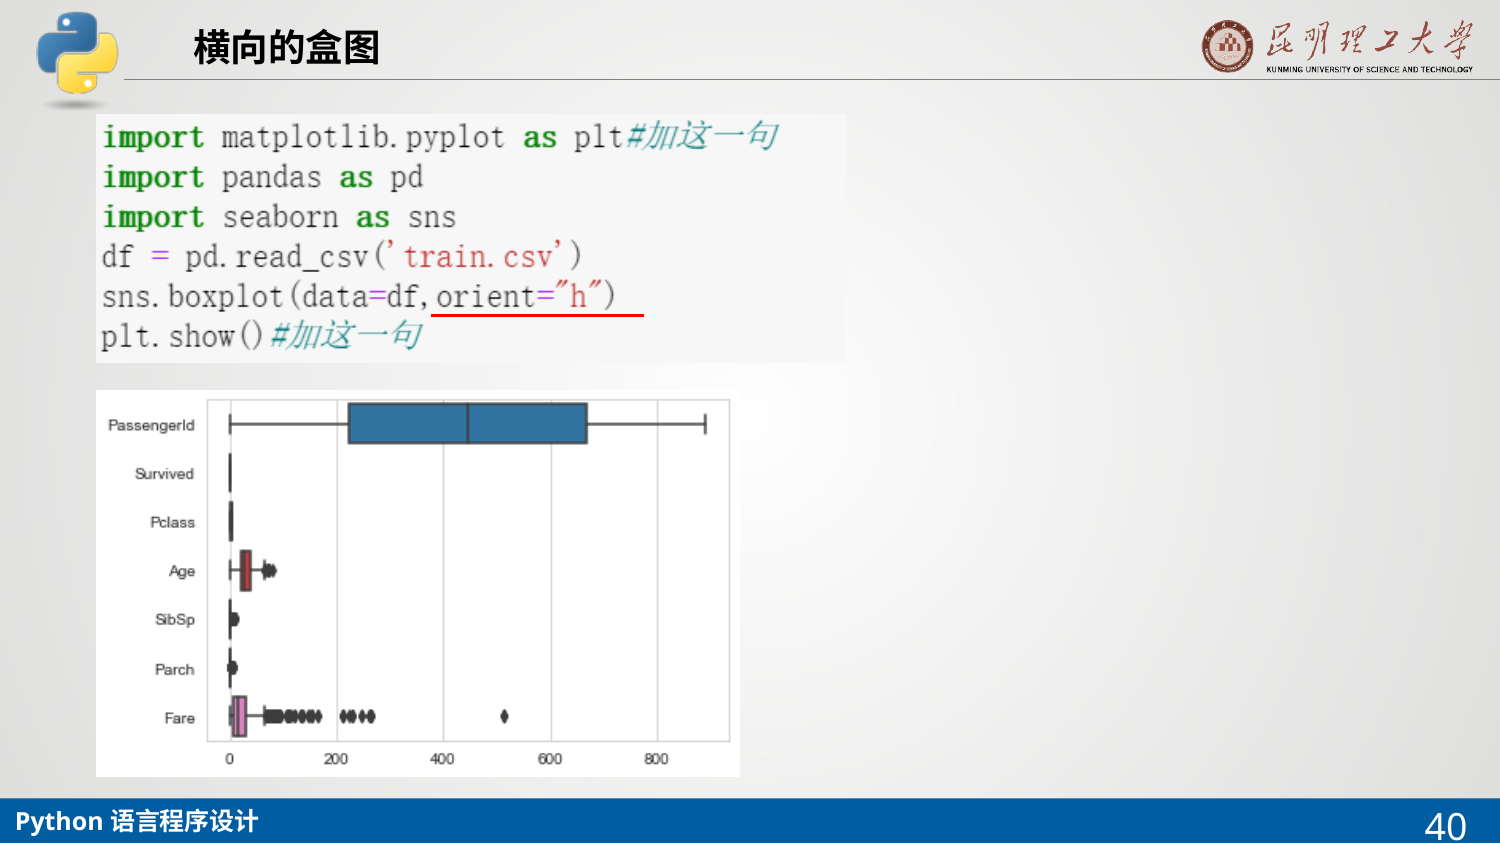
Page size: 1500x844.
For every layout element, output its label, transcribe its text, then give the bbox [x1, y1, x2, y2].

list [95, 114, 846, 363]
picture [0, 0, 1500, 798]
title 横向的盒图 [97, 8, 476, 84]
